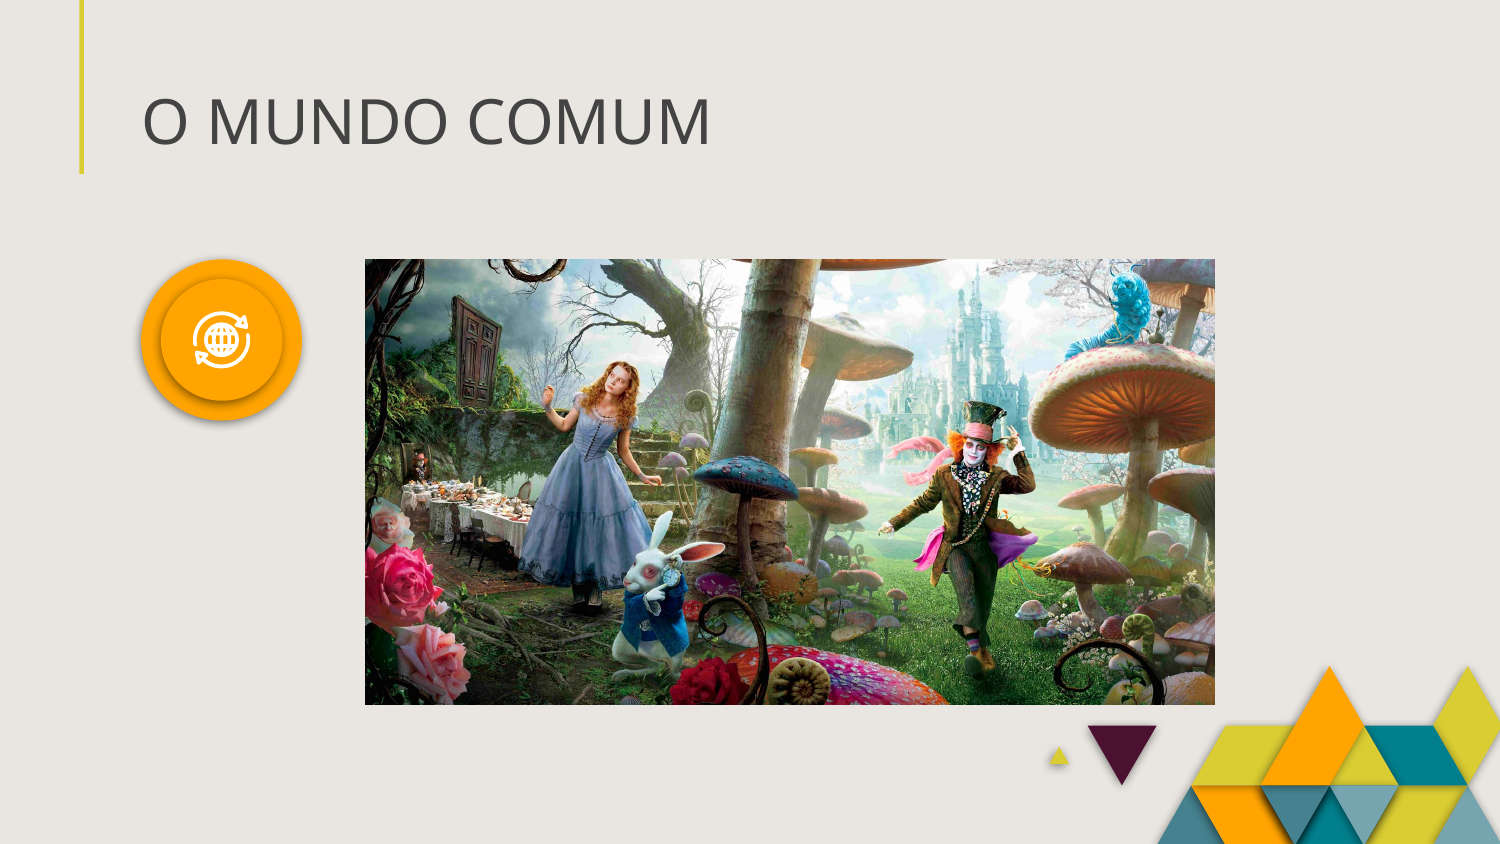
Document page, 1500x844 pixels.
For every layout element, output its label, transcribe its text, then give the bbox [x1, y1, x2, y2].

picture [365, 259, 1216, 705]
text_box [191, 311, 252, 369]
title O MUNDO COMUM [126, 76, 1455, 172]
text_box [140, 259, 303, 421]
